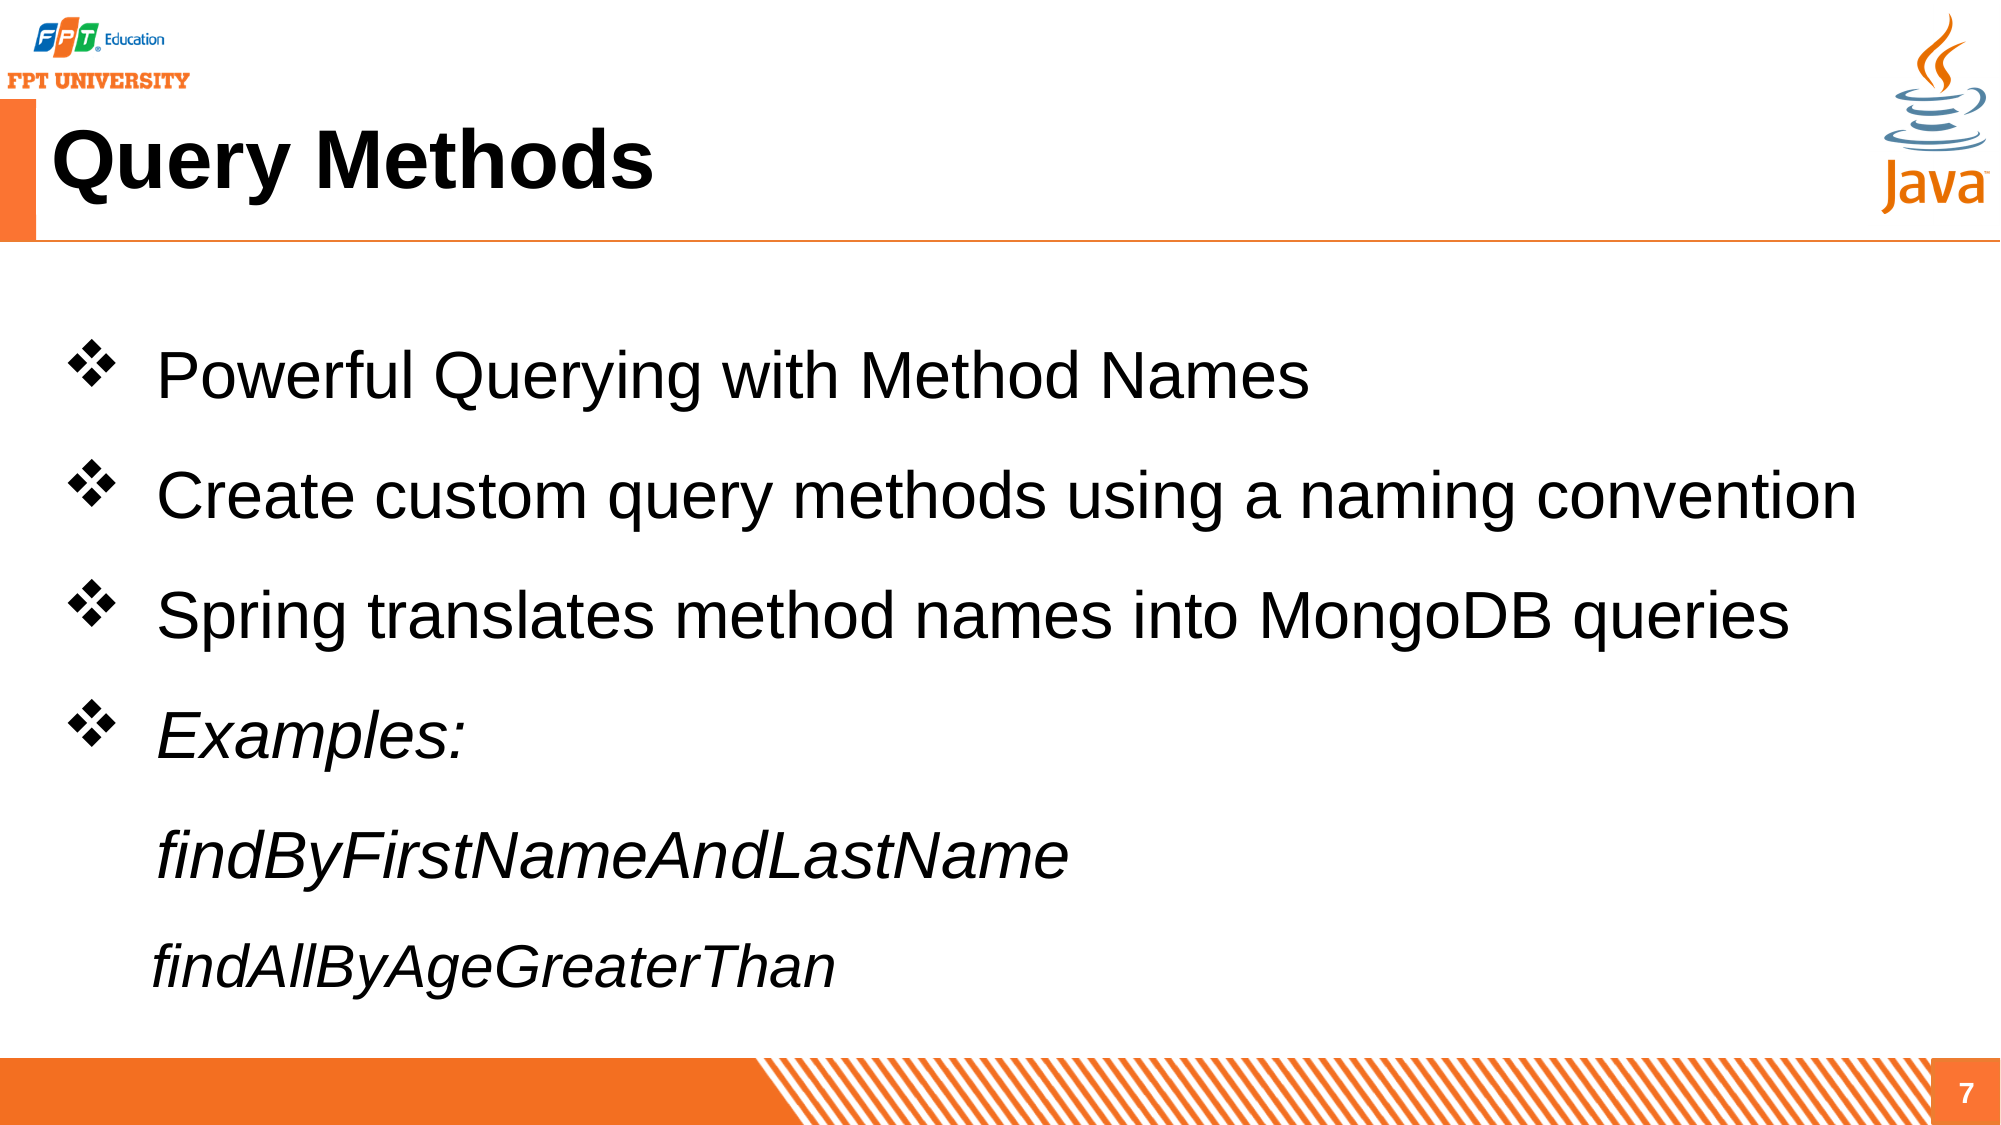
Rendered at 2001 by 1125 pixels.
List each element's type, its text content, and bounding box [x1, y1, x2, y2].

picture [0, 2, 197, 99]
list Powerful Querying with Method Names Create custom query methods using a naming convention Spring translates method names into MongoDB queries Examples: findByFirstNameAndLastName findAllByAgeGreaterThan [47, 284, 2000, 1008]
title Query Methods [36, 108, 1869, 215]
picture [1868, 4, 2000, 226]
picture [0, 1058, 1934, 1125]
slide_number 7 [1933, 1059, 2000, 1124]
